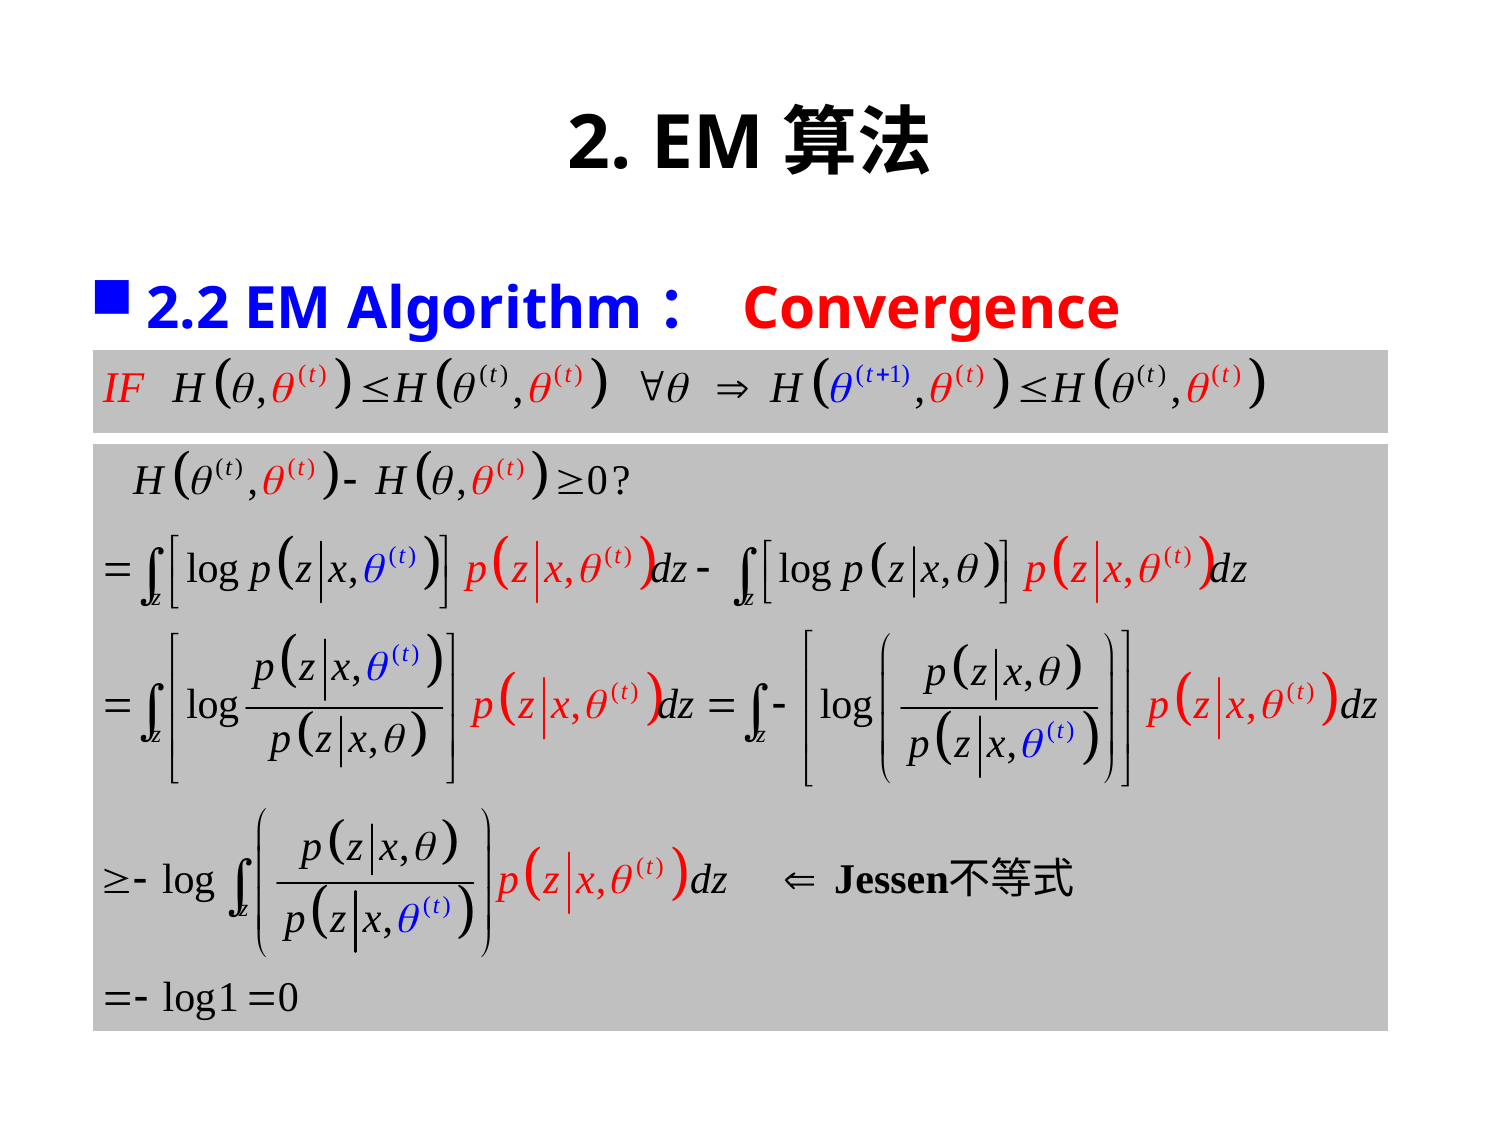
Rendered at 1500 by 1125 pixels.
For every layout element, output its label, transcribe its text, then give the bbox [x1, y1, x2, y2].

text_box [92, 444, 1389, 1032]
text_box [92, 349, 1389, 434]
title 2. EM算法 [75, 45, 1425, 233]
list 2.2 EM Algorithm： Convergence [75, 262, 1425, 1005]
